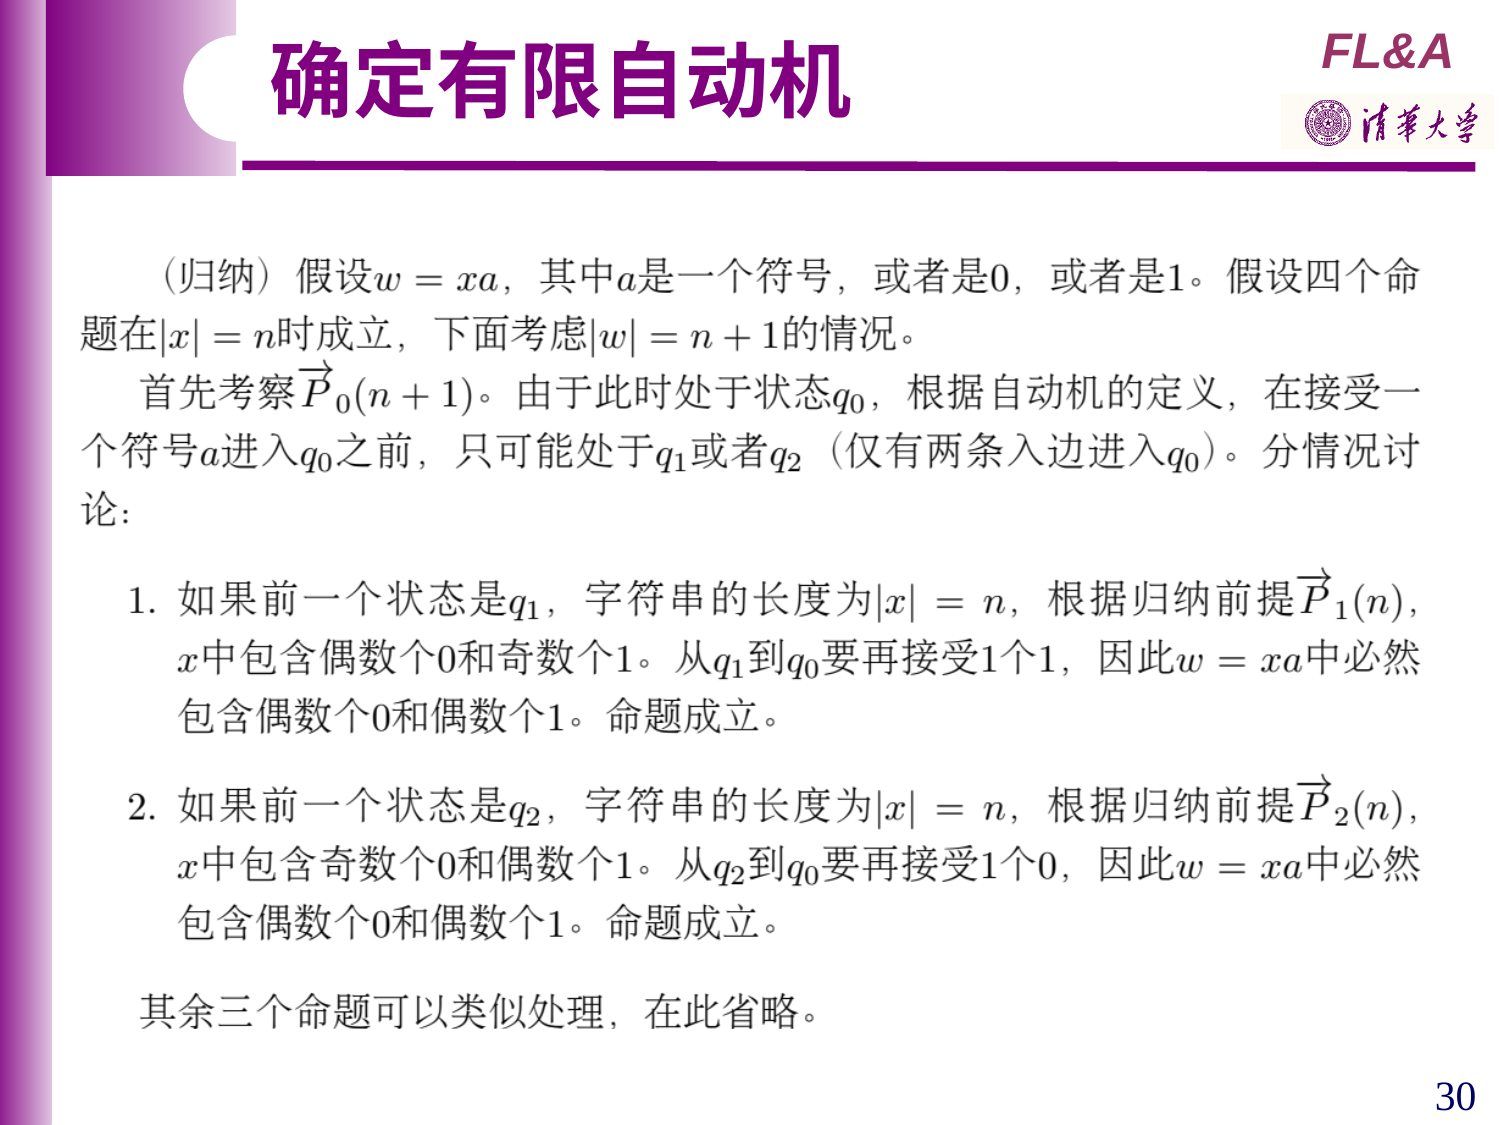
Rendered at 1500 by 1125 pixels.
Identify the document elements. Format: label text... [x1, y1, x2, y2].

picture [1281, 94, 1495, 149]
text_box 确定有限自动机 [242, 32, 880, 137]
text_box 30 [1411, 1061, 1500, 1125]
picture [0, 255, 1500, 1029]
